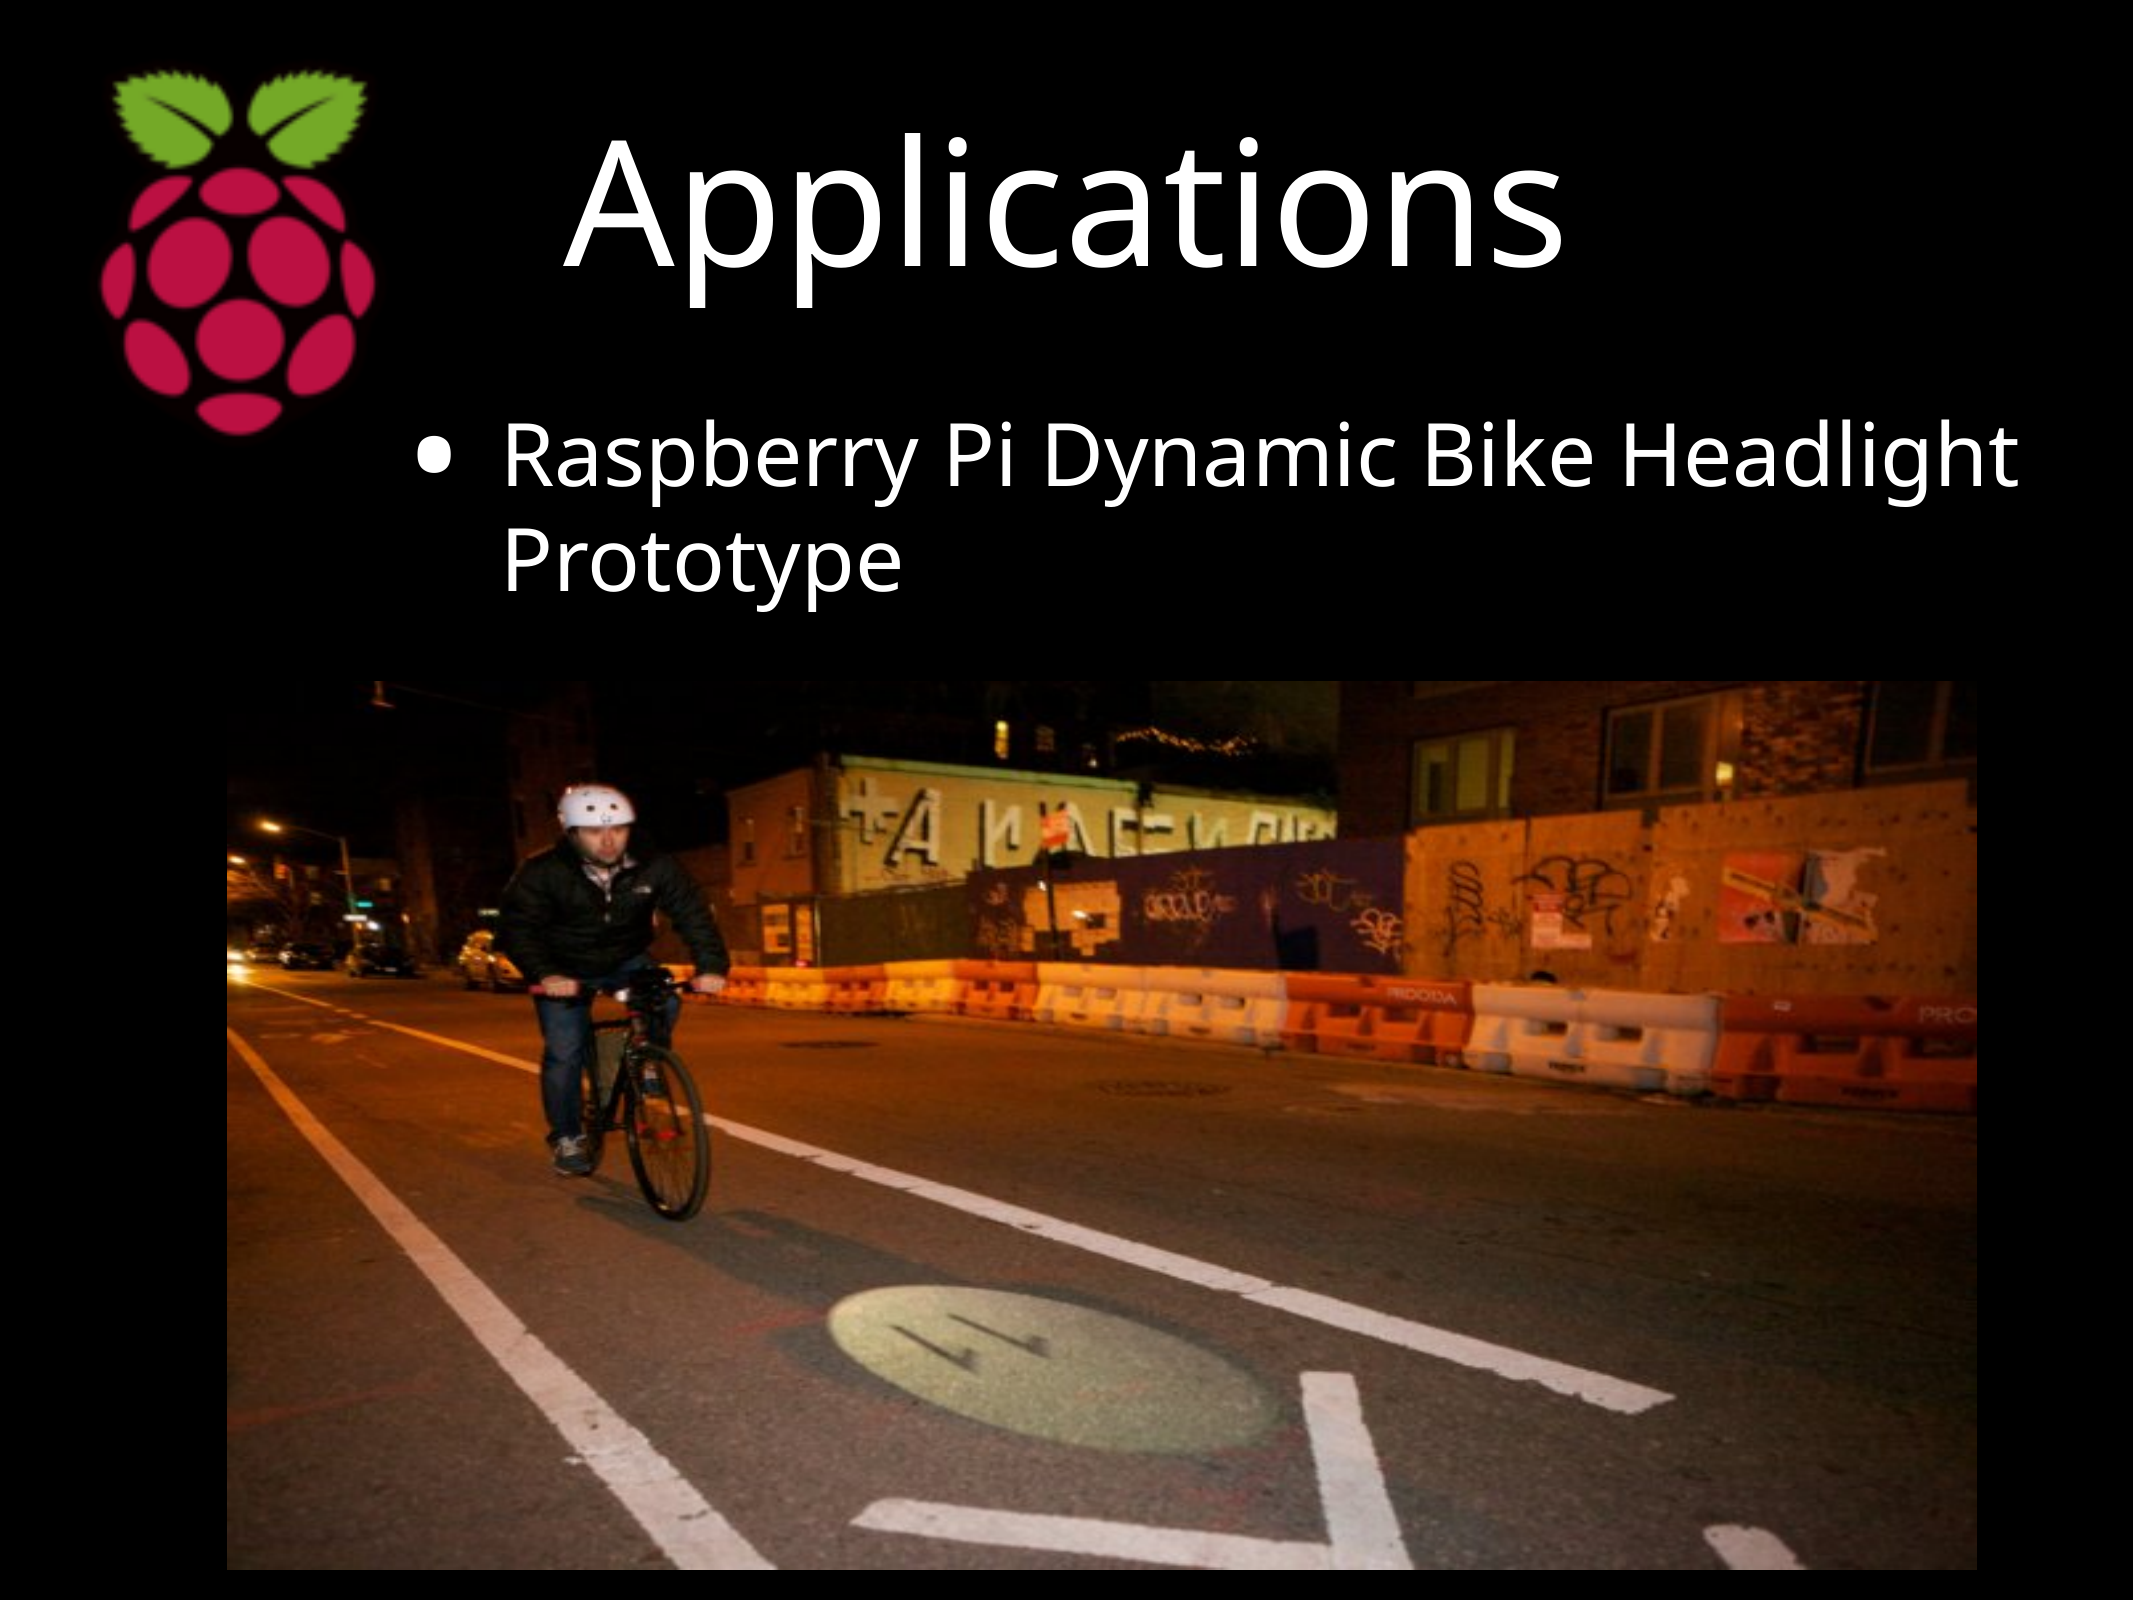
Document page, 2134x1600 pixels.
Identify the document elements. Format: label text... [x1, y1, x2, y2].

title Applications [485, 41, 1925, 352]
picture [227, 681, 1977, 1570]
picture [3, 12, 480, 494]
list Raspberry Pi Dynamic Bike Headlight Prototype [346, 422, 2083, 741]
